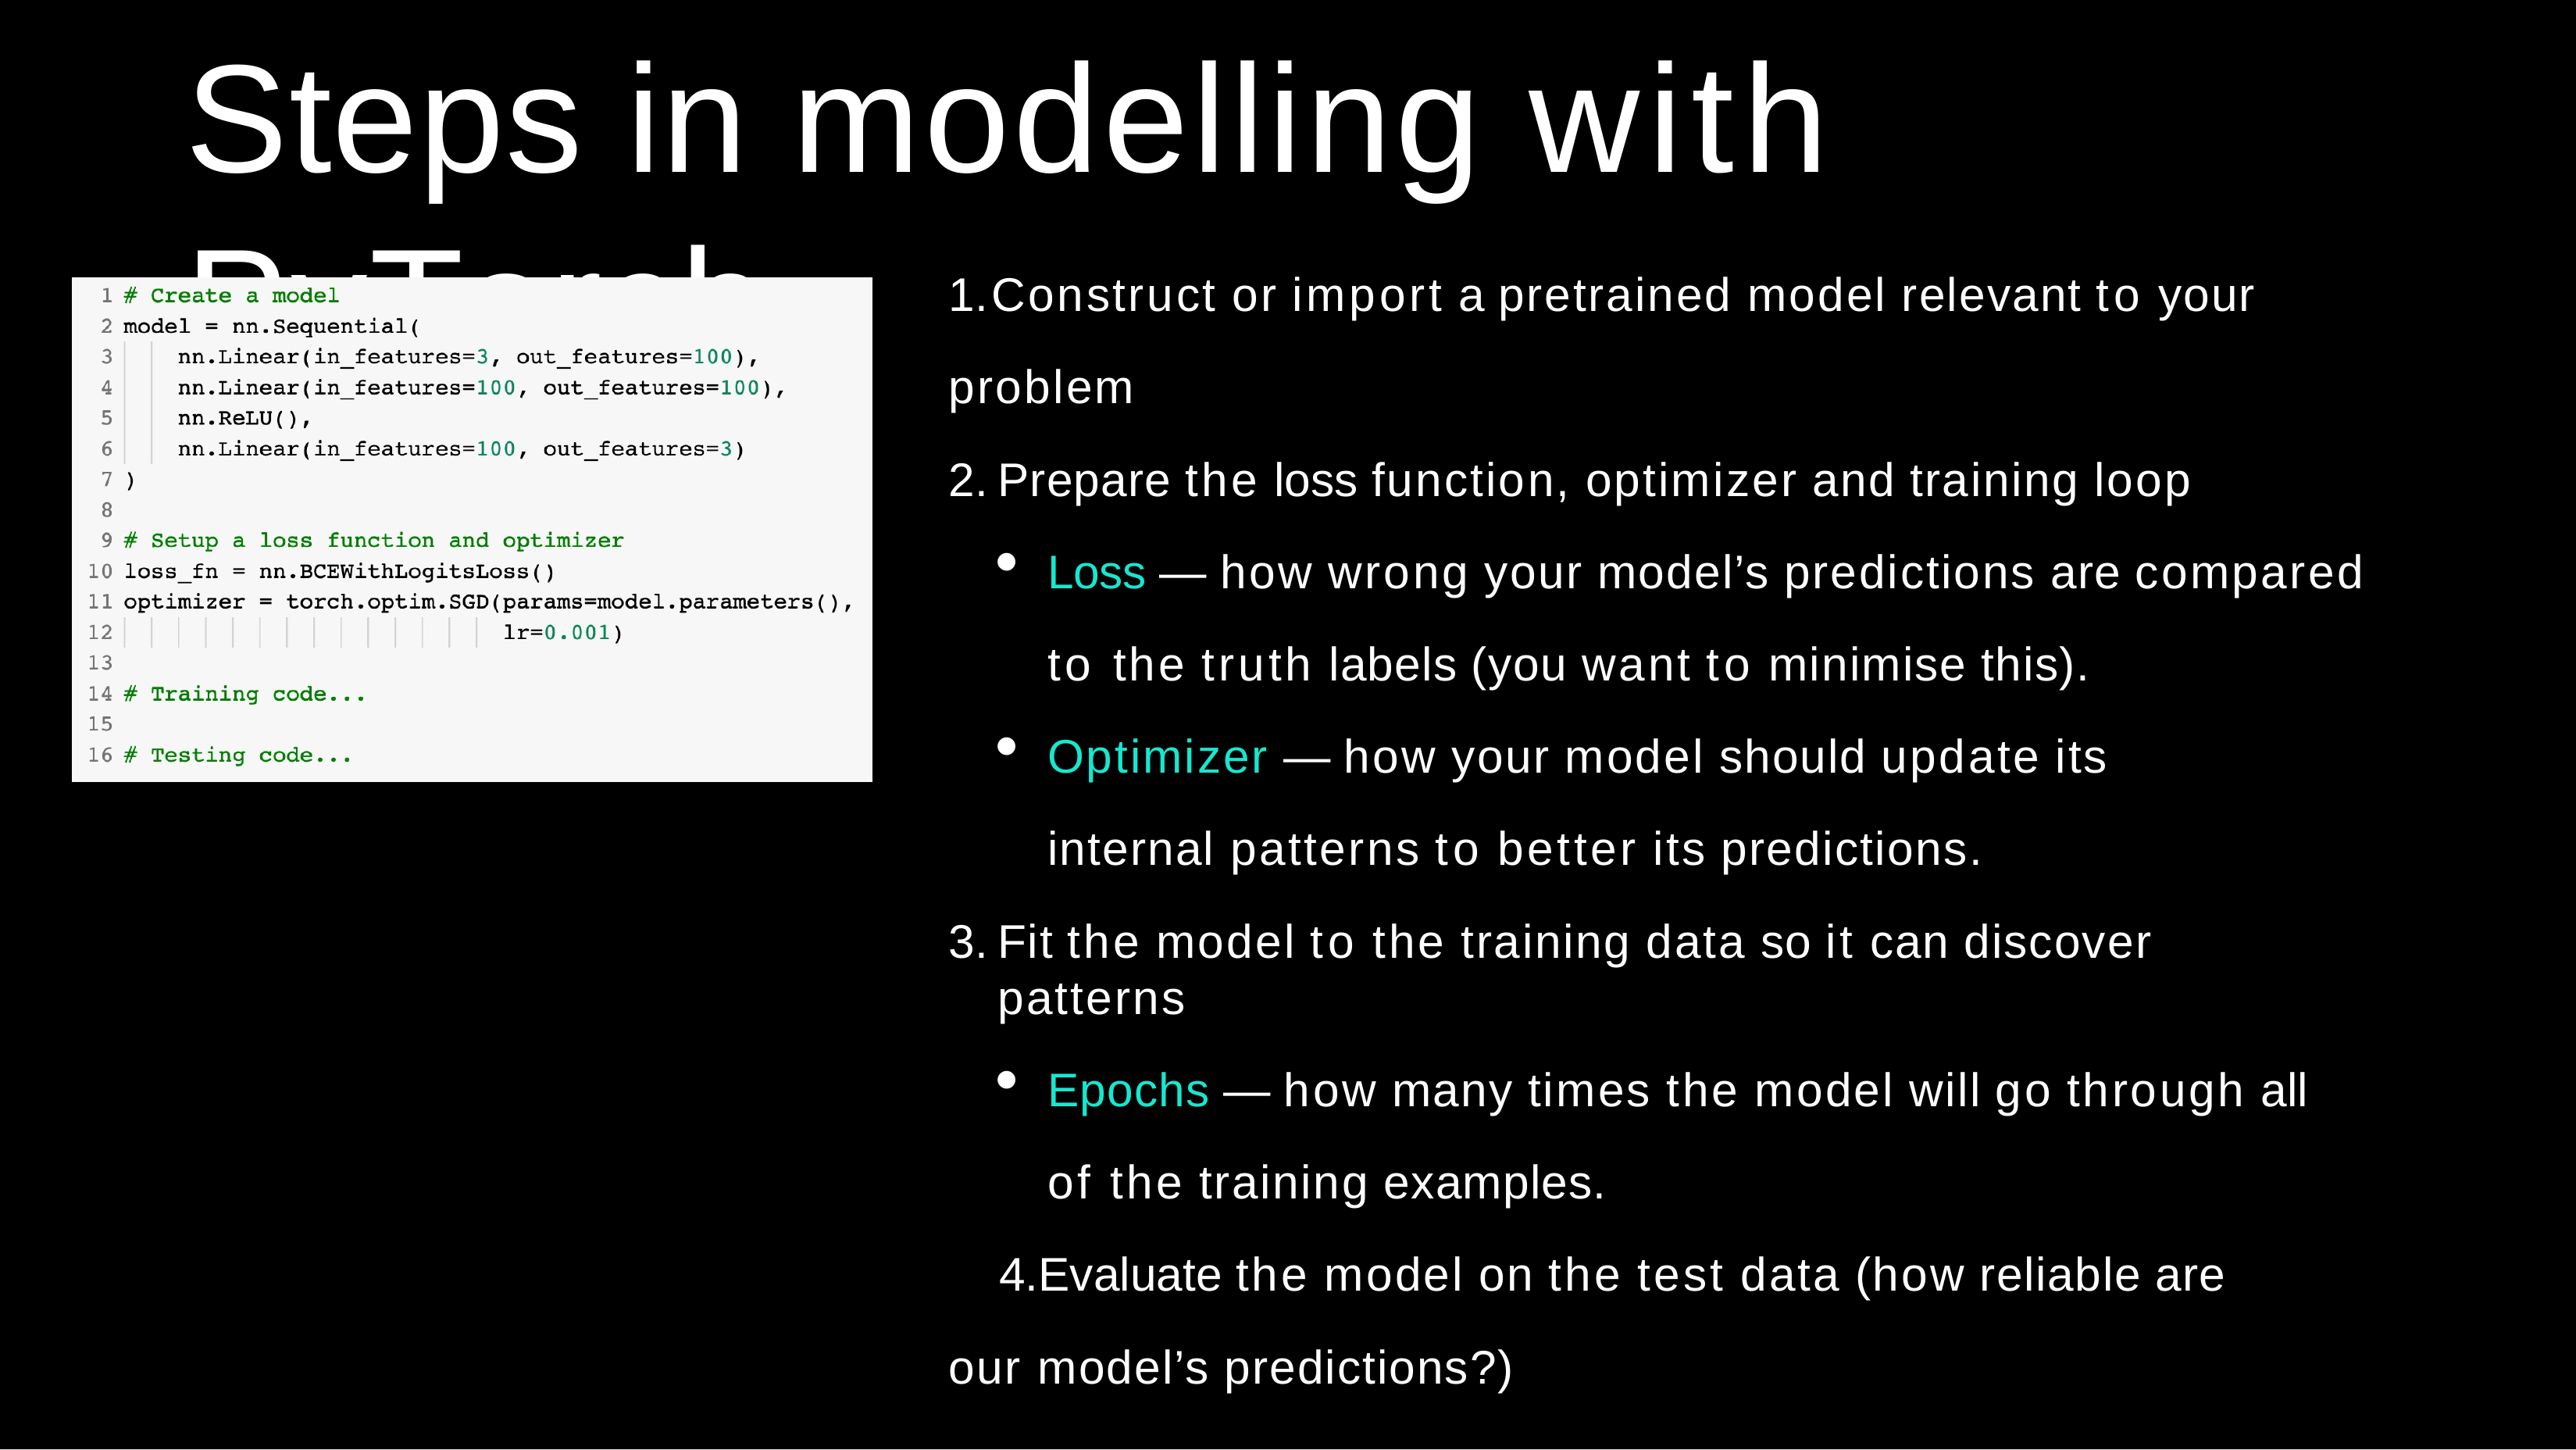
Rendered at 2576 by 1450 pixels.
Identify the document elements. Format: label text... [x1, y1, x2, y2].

title Steps in modelling with PyTorch [184, 16, 2396, 388]
text_box Construct or import a pretrained model relevant to your problem Prepare the loss function, optimizer and training loop Loss — how wrong your model’s predictions are compared to the truth labels (you want to minimise this). Optimizer — how your model should update its internal patterns to better its predictions. Fit the model to the training data so it can discover patterns Epochs — how many times the model will go through all of the training examples. Evaluate the model on the test data (how reliable are our model’s predictions?) [945, 262, 2410, 1393]
picture [72, 277, 873, 782]
